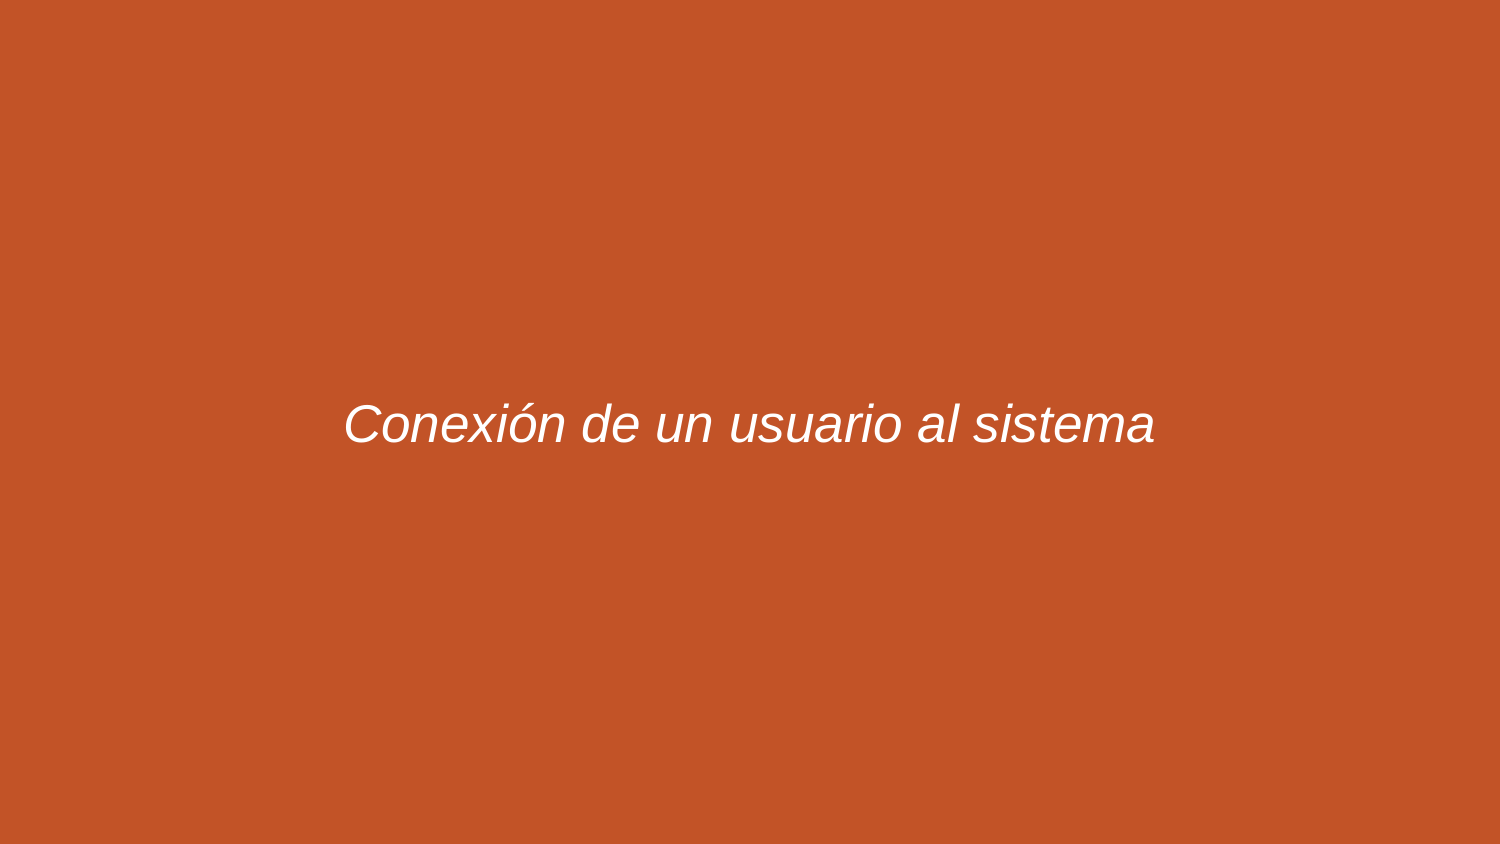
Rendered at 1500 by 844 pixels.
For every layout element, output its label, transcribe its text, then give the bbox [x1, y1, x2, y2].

title Conexión de un usuario al sistema [144, 374, 1356, 469]
